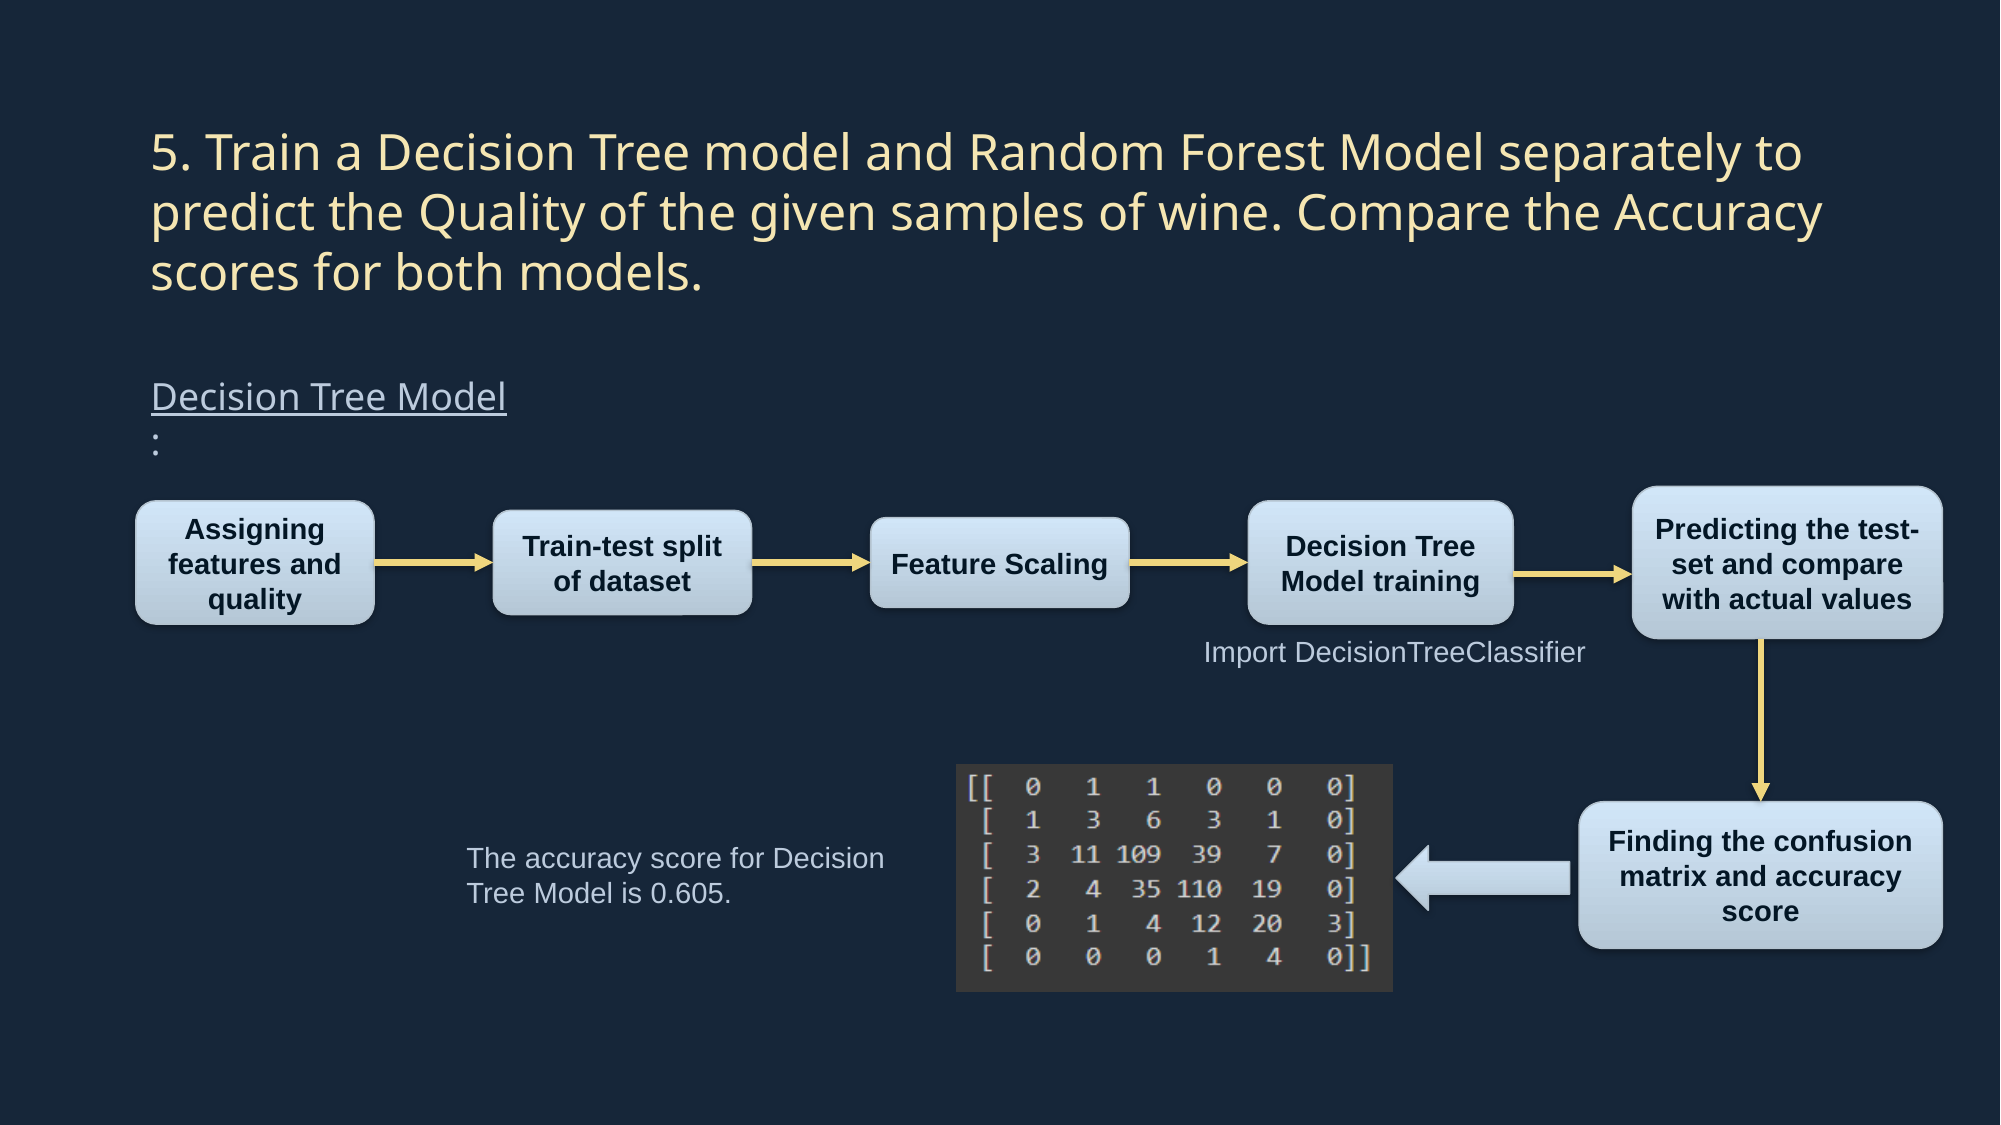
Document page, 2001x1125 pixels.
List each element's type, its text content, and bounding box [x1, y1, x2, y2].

text_box Train-test split of dataset [492, 509, 753, 616]
picture [956, 764, 1394, 992]
text_box Finding the confusion matrix and accuracy score [1578, 800, 1944, 950]
text_box The accuracy score for Decision Tree Model is 0.605. [451, 832, 945, 917]
text_box Predicting the test-set and compare with actual values [1631, 485, 1944, 625]
text_box Decision Tree Model training [1247, 500, 1515, 625]
text_box Feature Scaling [869, 516, 1130, 609]
text_box Decision Tree Model : [135, 365, 525, 471]
text_box [1399, 844, 1571, 911]
text_box Import DecisionTreeClassifier [1188, 625, 2000, 676]
text_box Assigning features and quality [135, 500, 375, 625]
text_box 5. Train a Decision Tree model and Random Forest Model separately to predict the Quality of the given samples of wine. Compare the Accuracy scores for both models. [135, 113, 1865, 309]
